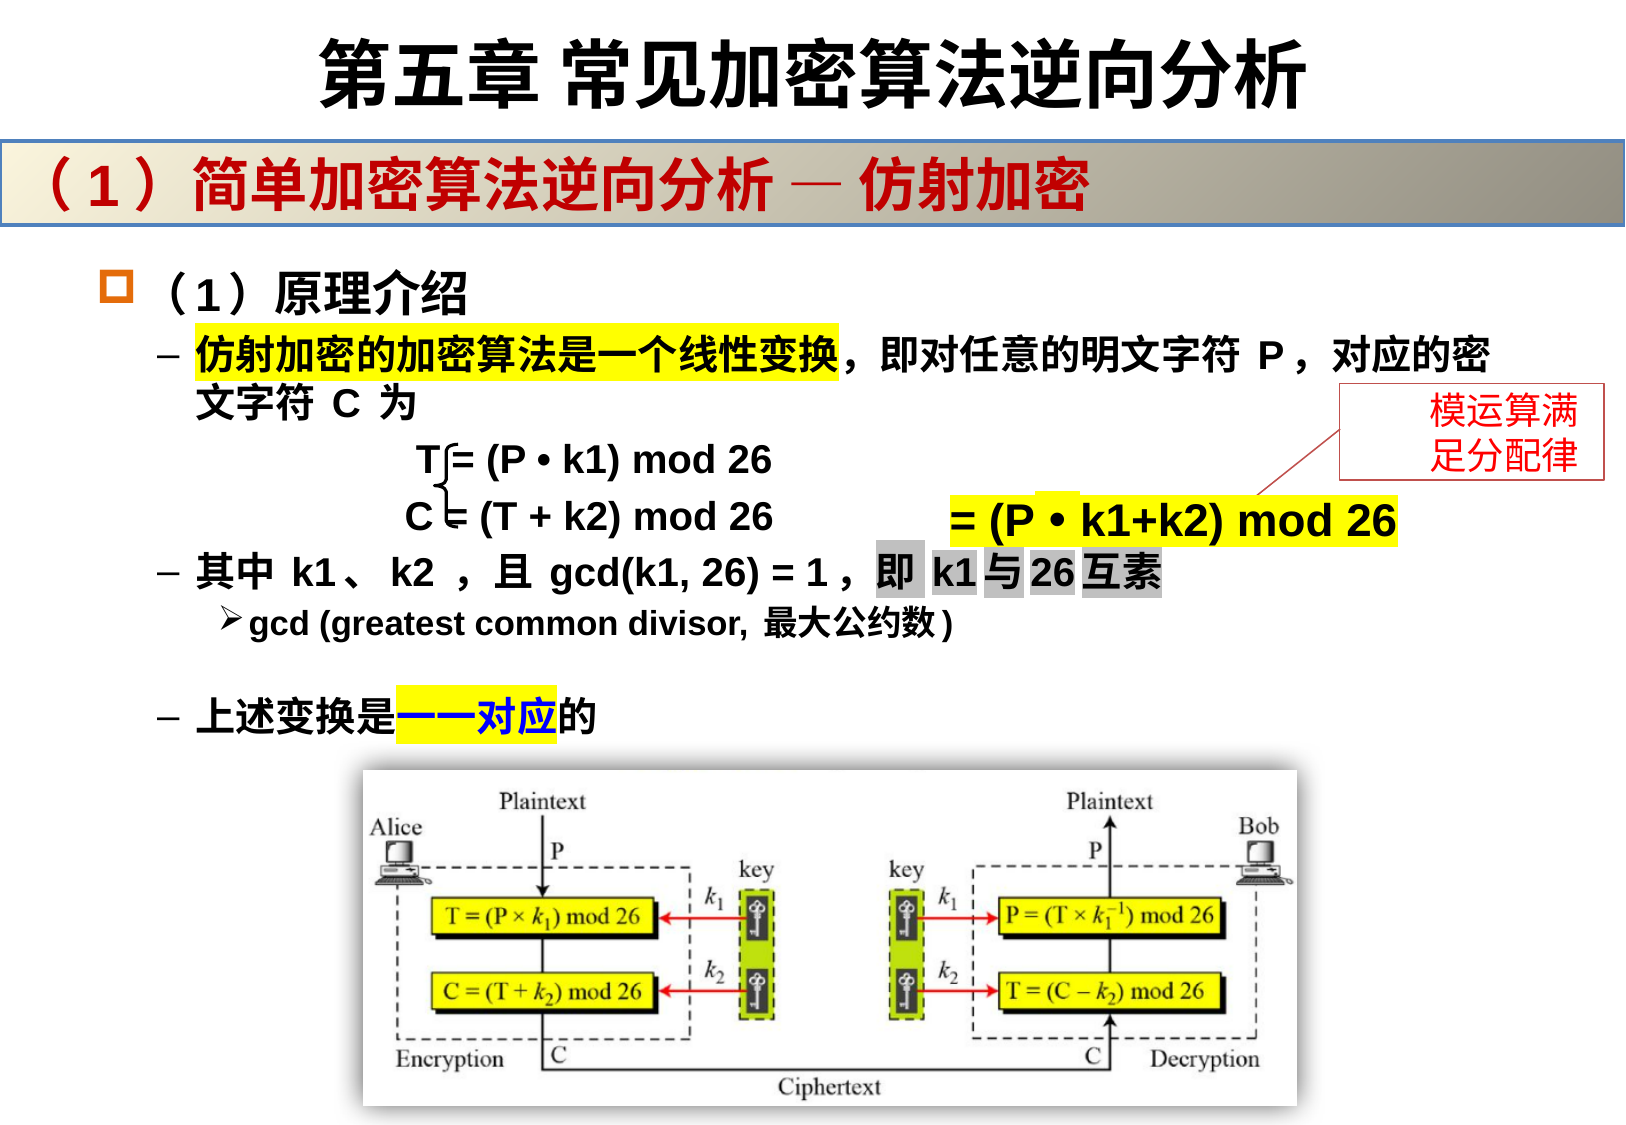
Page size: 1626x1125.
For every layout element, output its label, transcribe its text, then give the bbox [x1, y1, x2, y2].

picture [363, 770, 1297, 1107]
text_box [433, 443, 459, 528]
title 第五章 常见加密算法逆向分析 [81, 19, 1544, 126]
text_box （1）简单加密算法逆向分析 — 仿射加密 [0, 139, 1625, 227]
text_box = (P • k1+k2) mod 26 [859, 491, 1454, 554]
text_box 模运算满足分配律 [1263, 383, 1604, 491]
